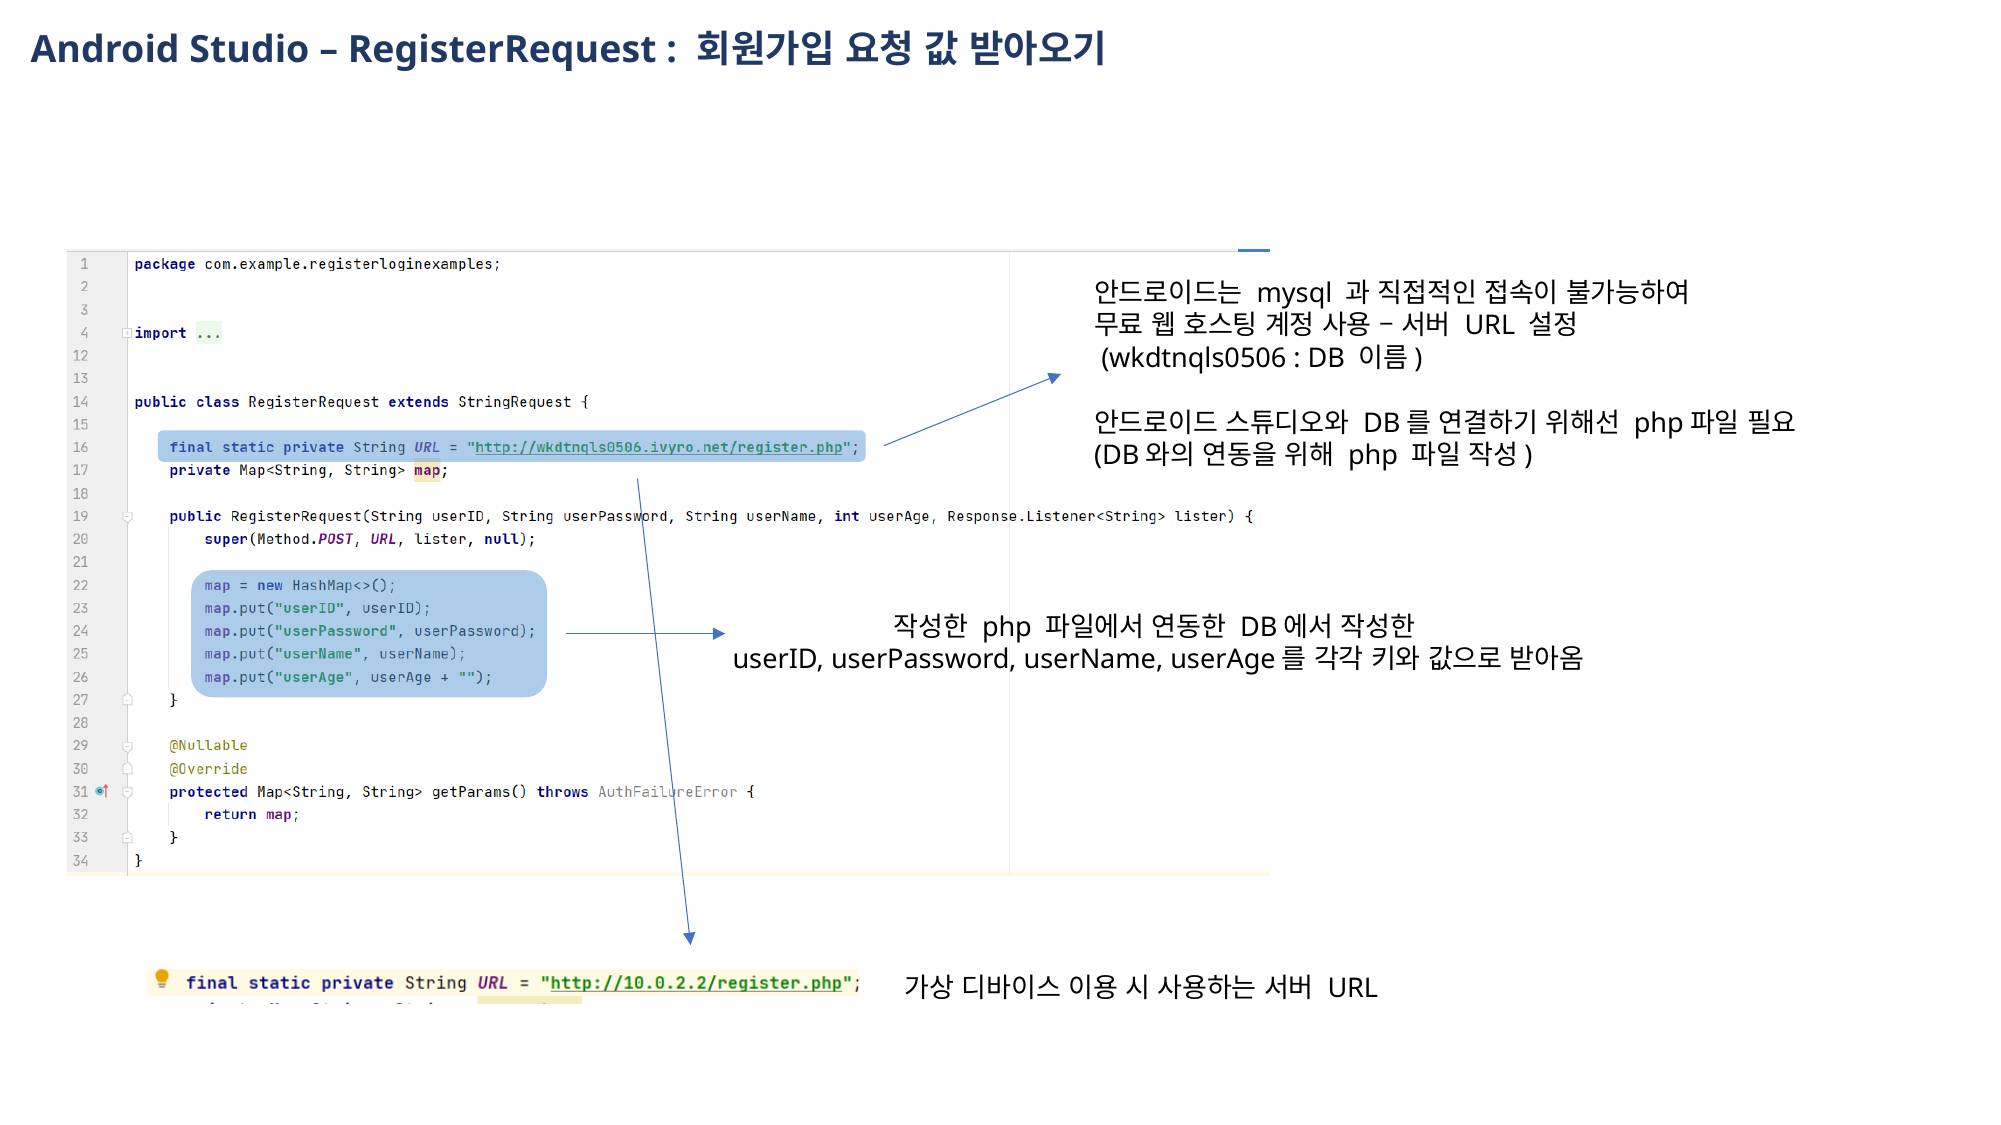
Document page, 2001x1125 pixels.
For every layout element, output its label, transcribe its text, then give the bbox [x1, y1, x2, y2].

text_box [883, 373, 1062, 446]
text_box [637, 478, 691, 946]
text_box 안드로이드는 mysql 과 직접적인 접속이 불가능하여 무료 웹 호스팅 계정 사용 – 서버 URL 설정 (wkdtnqls0506 : DB 이름) 안드로이드 스튜디오와 DB를 연결하기 위해선 php파일 필요 (DB와의 연동을 위해 php 파일 작성) [1270, 267, 1913, 478]
text_box 작성한 php 파일에서 연동한 DB에서 작성한 userID, userPassword, userName, userAge를 각각 키와 값으로 받아옴 [1270, 601, 1770, 682]
text_box 가상 디바이스 이용 시 사용하는 서버 URL [838, 962, 1445, 1011]
picture [66, 249, 1270, 876]
text_box Android Studio – RegisterRequest : 회원가입 요청 값 받아오기 [15, 17, 1701, 78]
picture [147, 963, 859, 1004]
